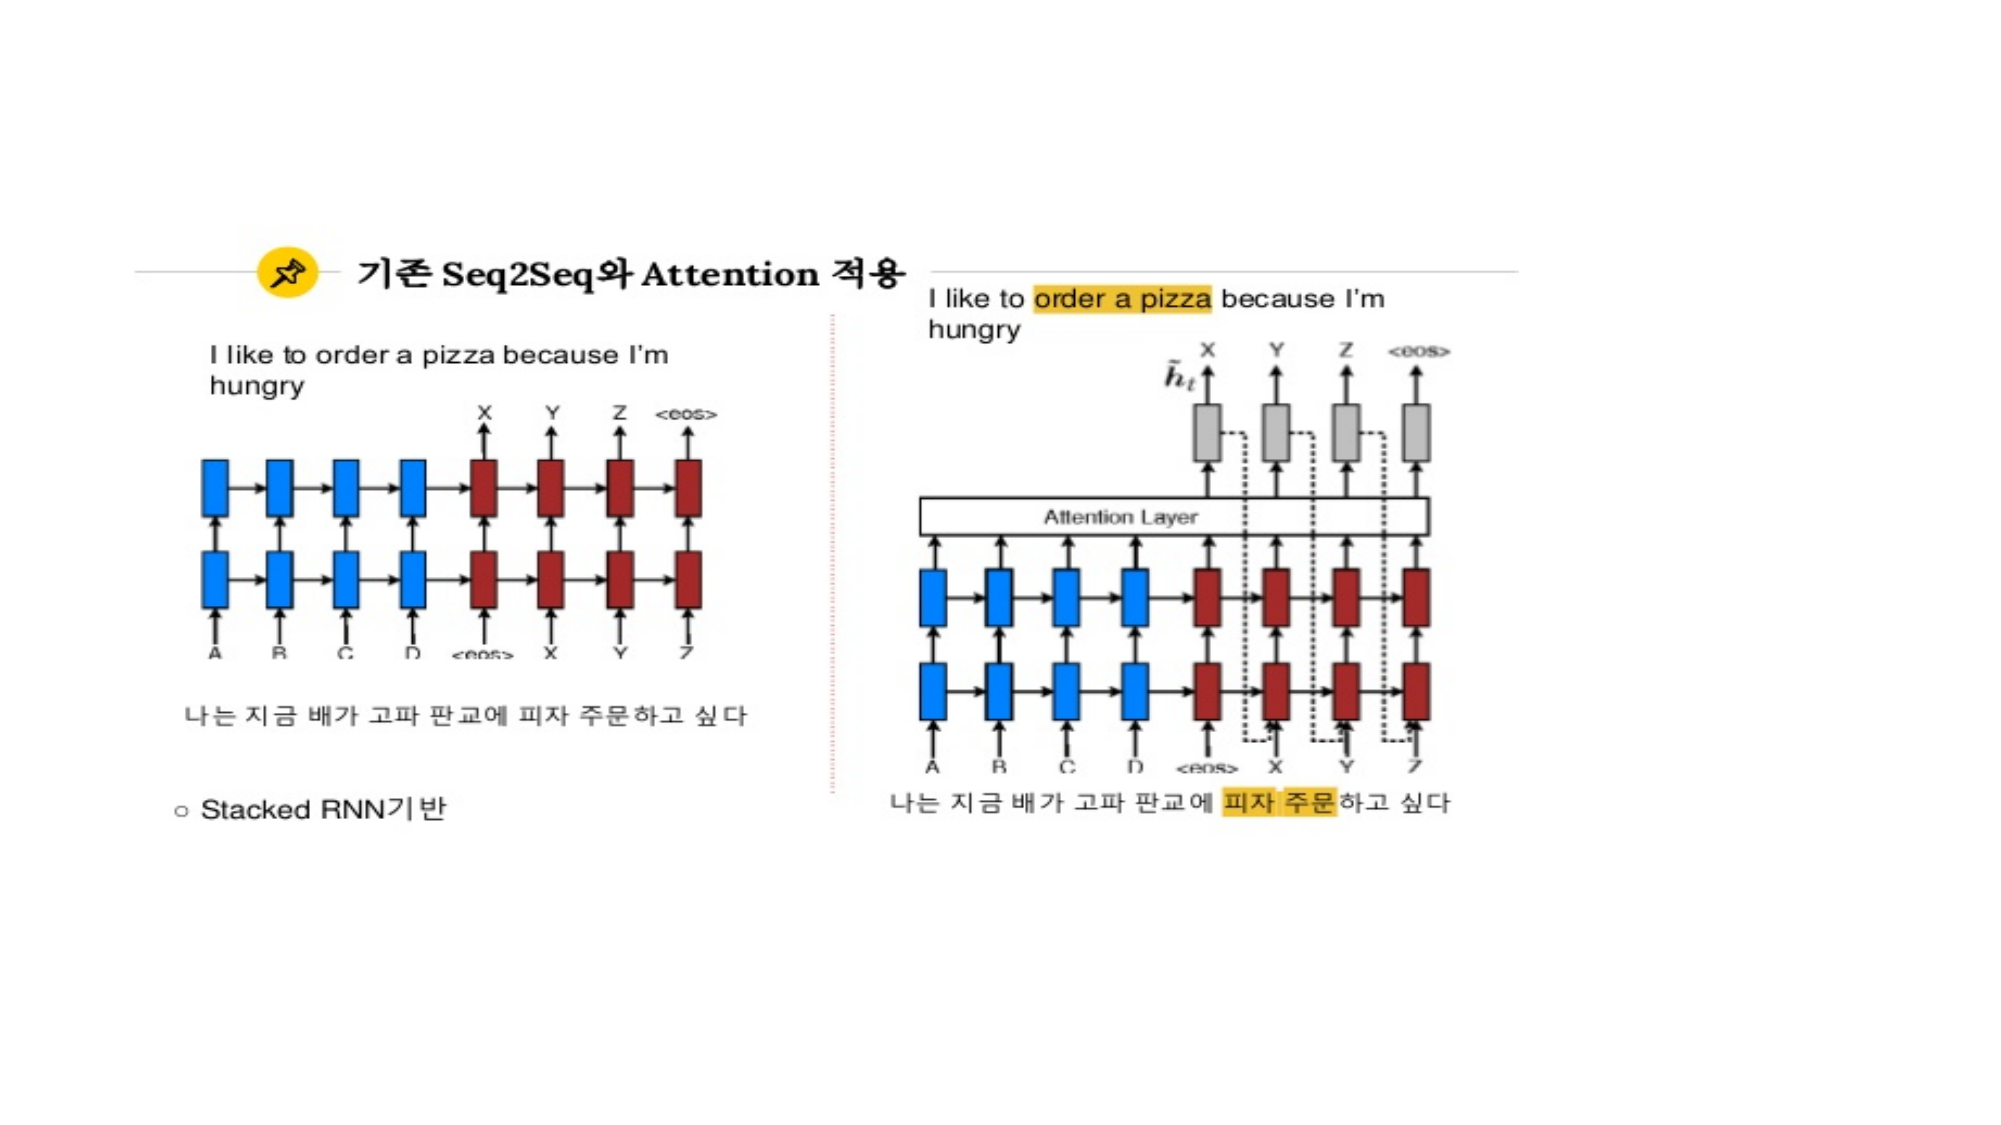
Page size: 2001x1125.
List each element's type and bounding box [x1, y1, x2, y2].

picture [134, 197, 1519, 848]
